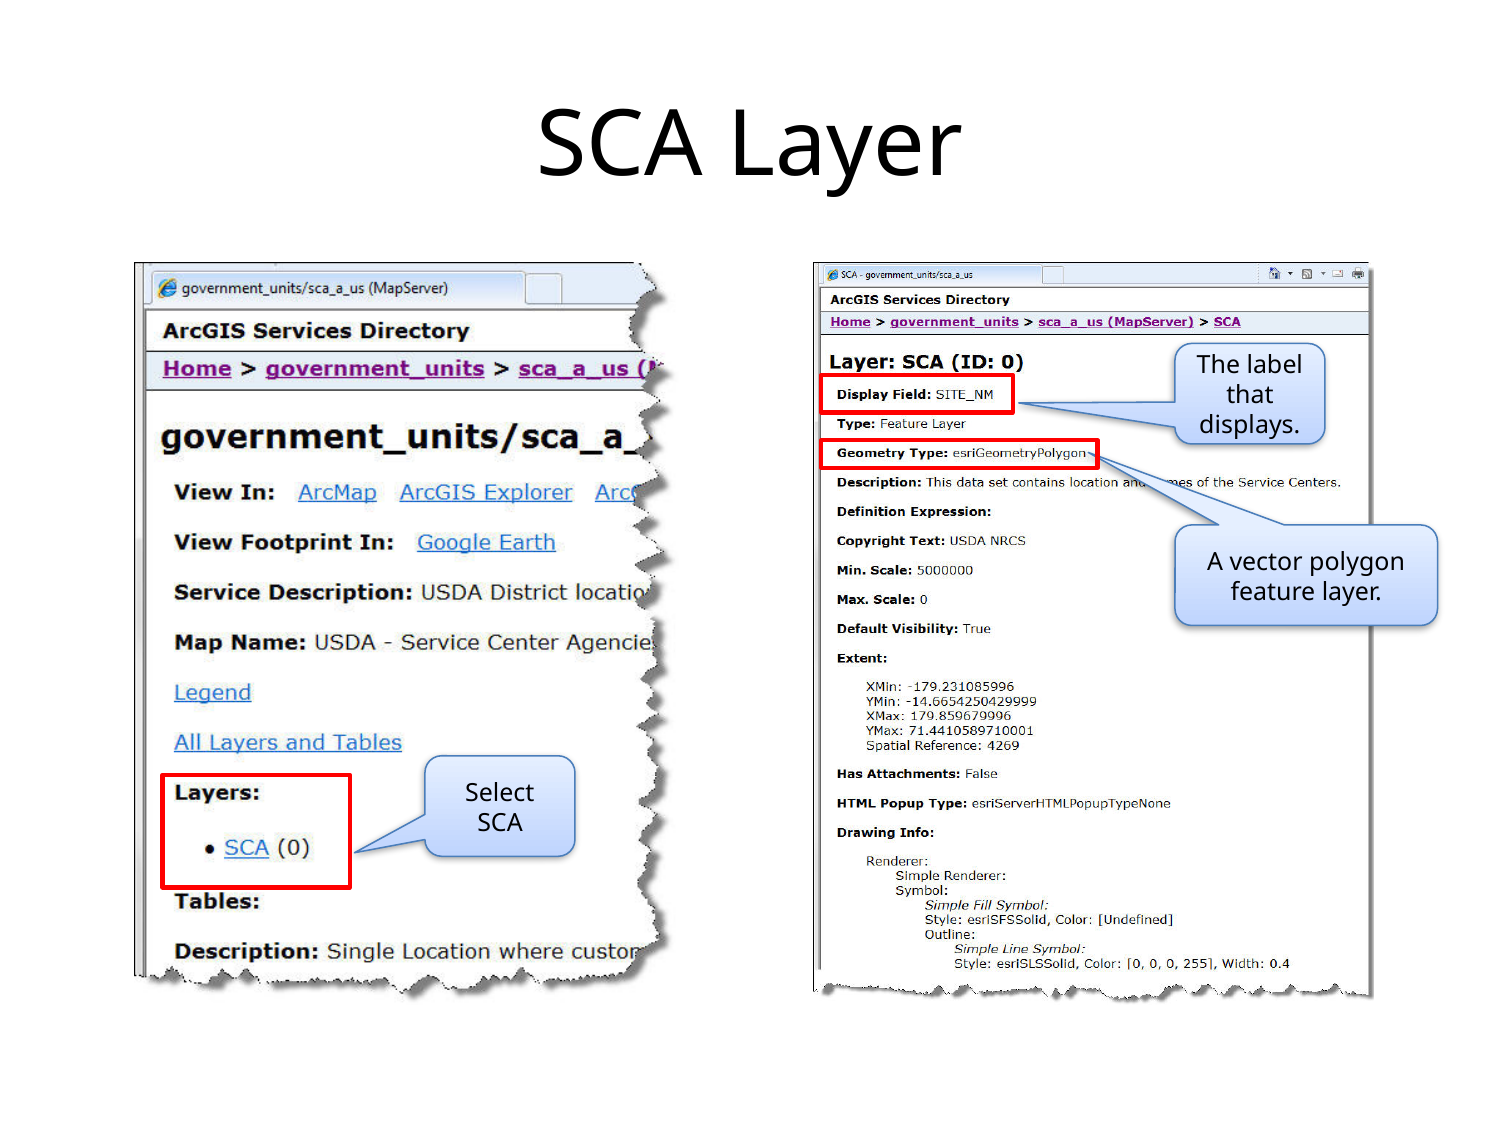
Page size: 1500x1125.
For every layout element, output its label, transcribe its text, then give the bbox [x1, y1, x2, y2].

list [813, 262, 1375, 1006]
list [134, 262, 679, 1006]
text_box A vector polygon feature layer. [1379, 524, 1439, 627]
title SCA Layer [75, 45, 1425, 233]
